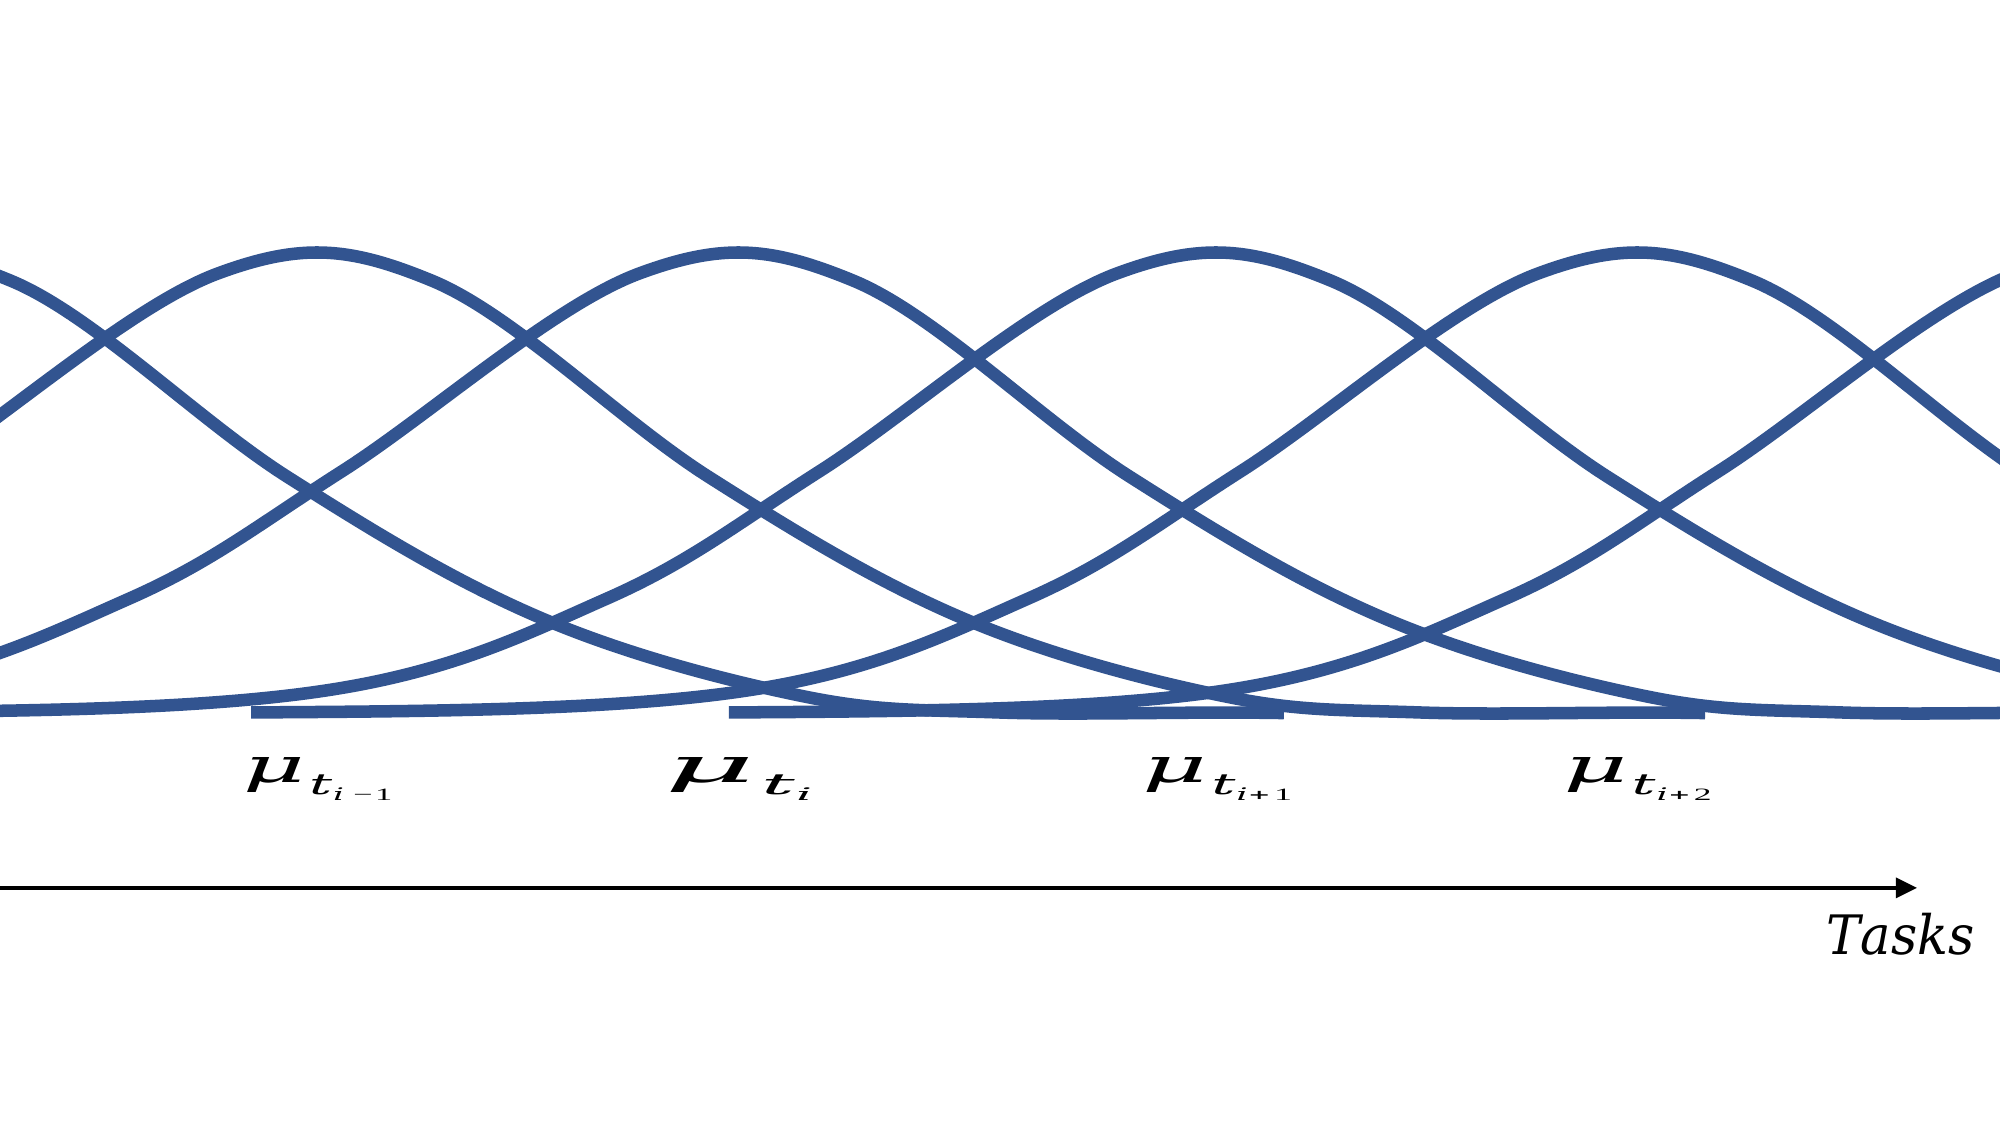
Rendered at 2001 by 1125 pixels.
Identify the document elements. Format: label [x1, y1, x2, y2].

text_box [1425, 278, 2000, 712]
text_box [1426, 251, 1873, 507]
text_box [105, 251, 526, 489]
text_box [0, 251, 2000, 715]
text_box [0, 275, 311, 651]
text_box [975, 251, 1660, 633]
